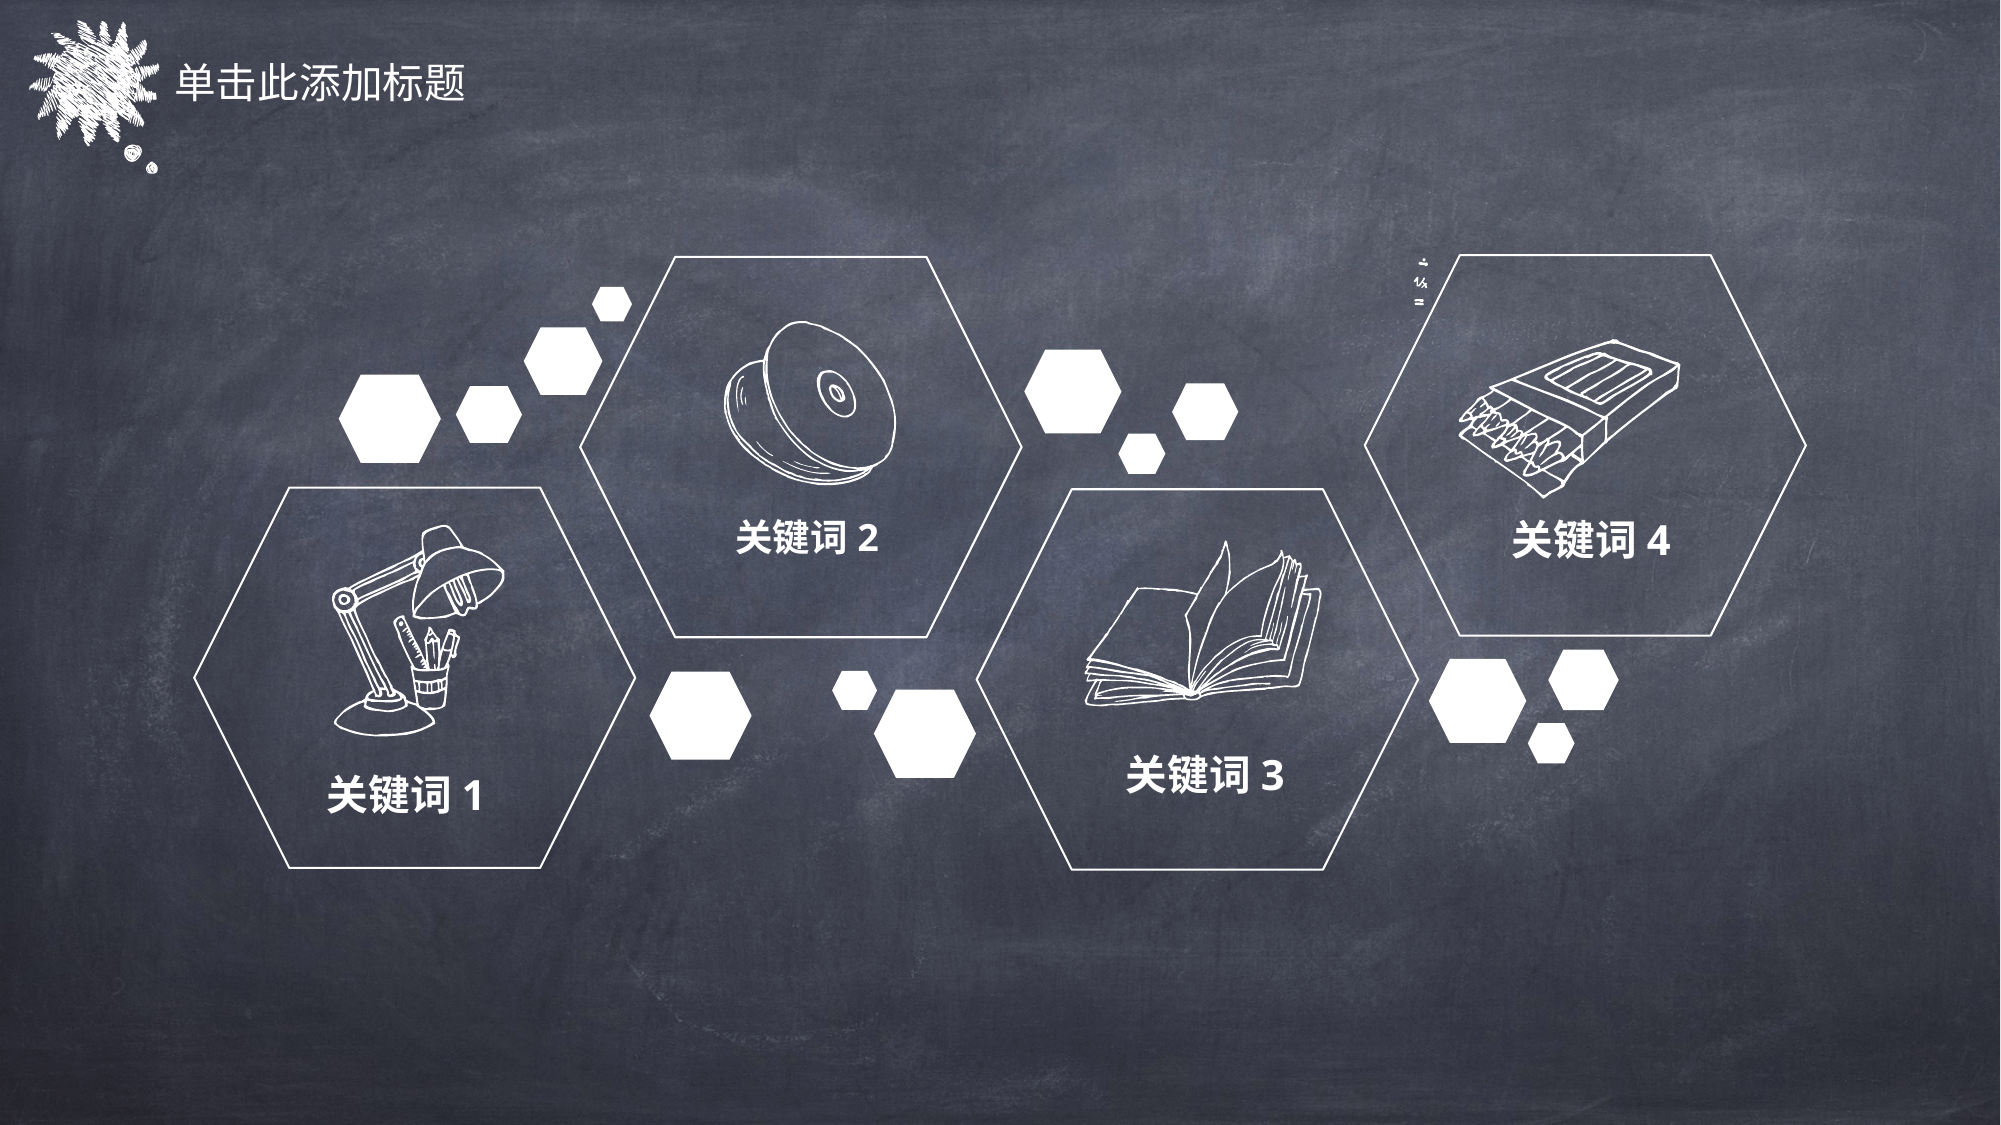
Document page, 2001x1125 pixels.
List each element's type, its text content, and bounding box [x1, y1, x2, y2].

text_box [332, 524, 505, 737]
picture [0, 0, 2001, 1125]
text_box [1084, 540, 1322, 707]
text_box [1527, 723, 1575, 764]
text_box [1548, 649, 1619, 711]
text_box [832, 670, 878, 710]
text_box 关键词2 [671, 506, 944, 567]
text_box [29, 20, 160, 174]
text_box 单击此添加标题 [160, 49, 561, 114]
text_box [723, 321, 897, 486]
text_box [1364, 255, 1806, 636]
text_box [1172, 383, 1239, 441]
text_box [873, 689, 977, 778]
text_box 关键词3 [1068, 741, 1342, 807]
text_box [976, 489, 1419, 870]
text_box [338, 374, 441, 463]
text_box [1413, 258, 1681, 499]
text_box [1428, 658, 1527, 743]
text_box [194, 487, 636, 868]
text_box [649, 671, 752, 760]
text_box 关键词1 [269, 761, 543, 827]
text_box [455, 386, 522, 443]
text_box [580, 256, 1022, 638]
text_box 关键词4 [1454, 506, 1728, 572]
text_box [1024, 349, 1122, 434]
text_box [523, 327, 603, 395]
text_box [591, 286, 633, 322]
text_box [1118, 433, 1166, 474]
